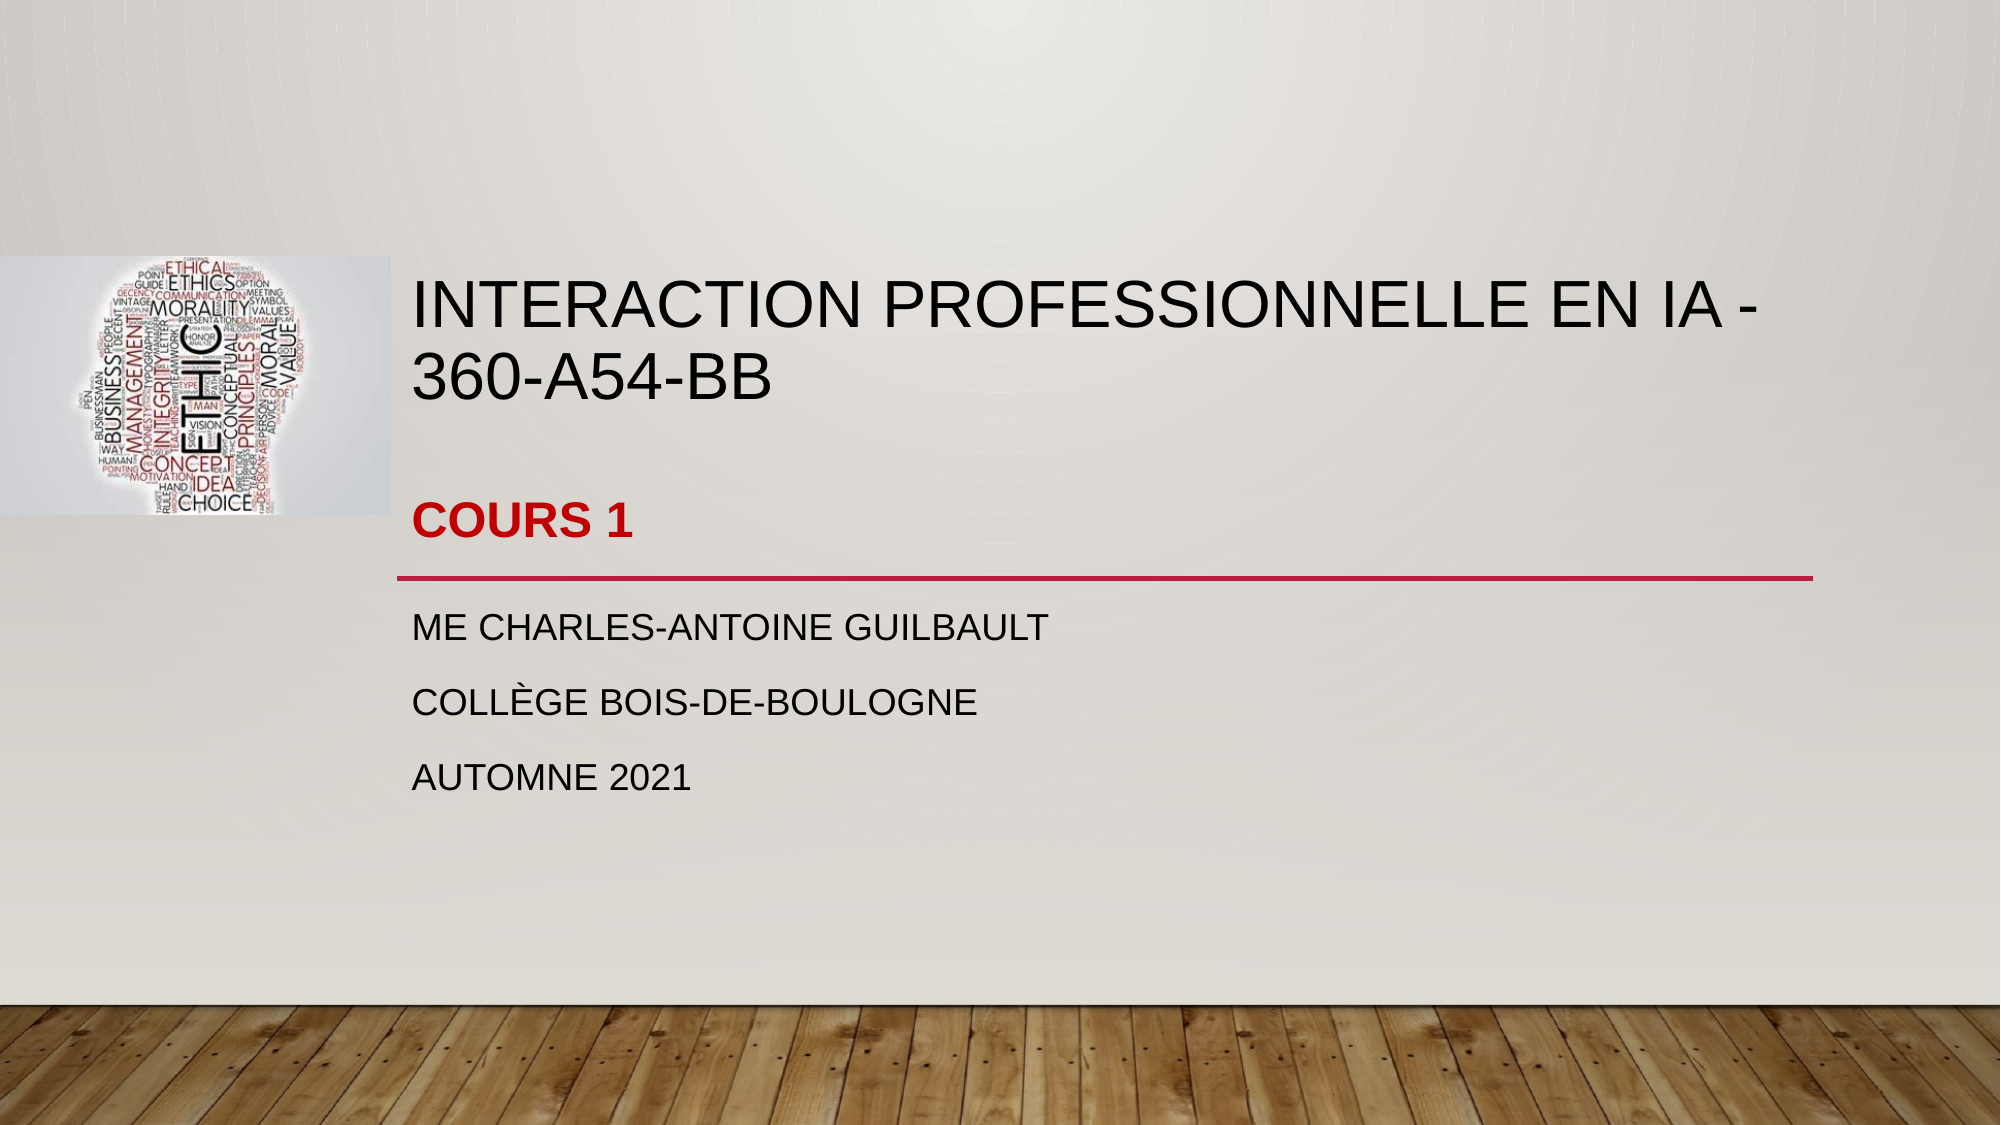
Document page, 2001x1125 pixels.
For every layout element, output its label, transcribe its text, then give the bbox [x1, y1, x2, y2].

picture [0, 255, 391, 516]
title Interaction professionnelle en ia -360-A54-BB COURS 1 [396, 131, 1814, 549]
picture [0, 1005, 2000, 1125]
subtitle Me Charles-Antoine Guilbault COLLÈGE BOIS-DE-BOULOGNE Automne 2021 [396, 579, 1814, 826]
